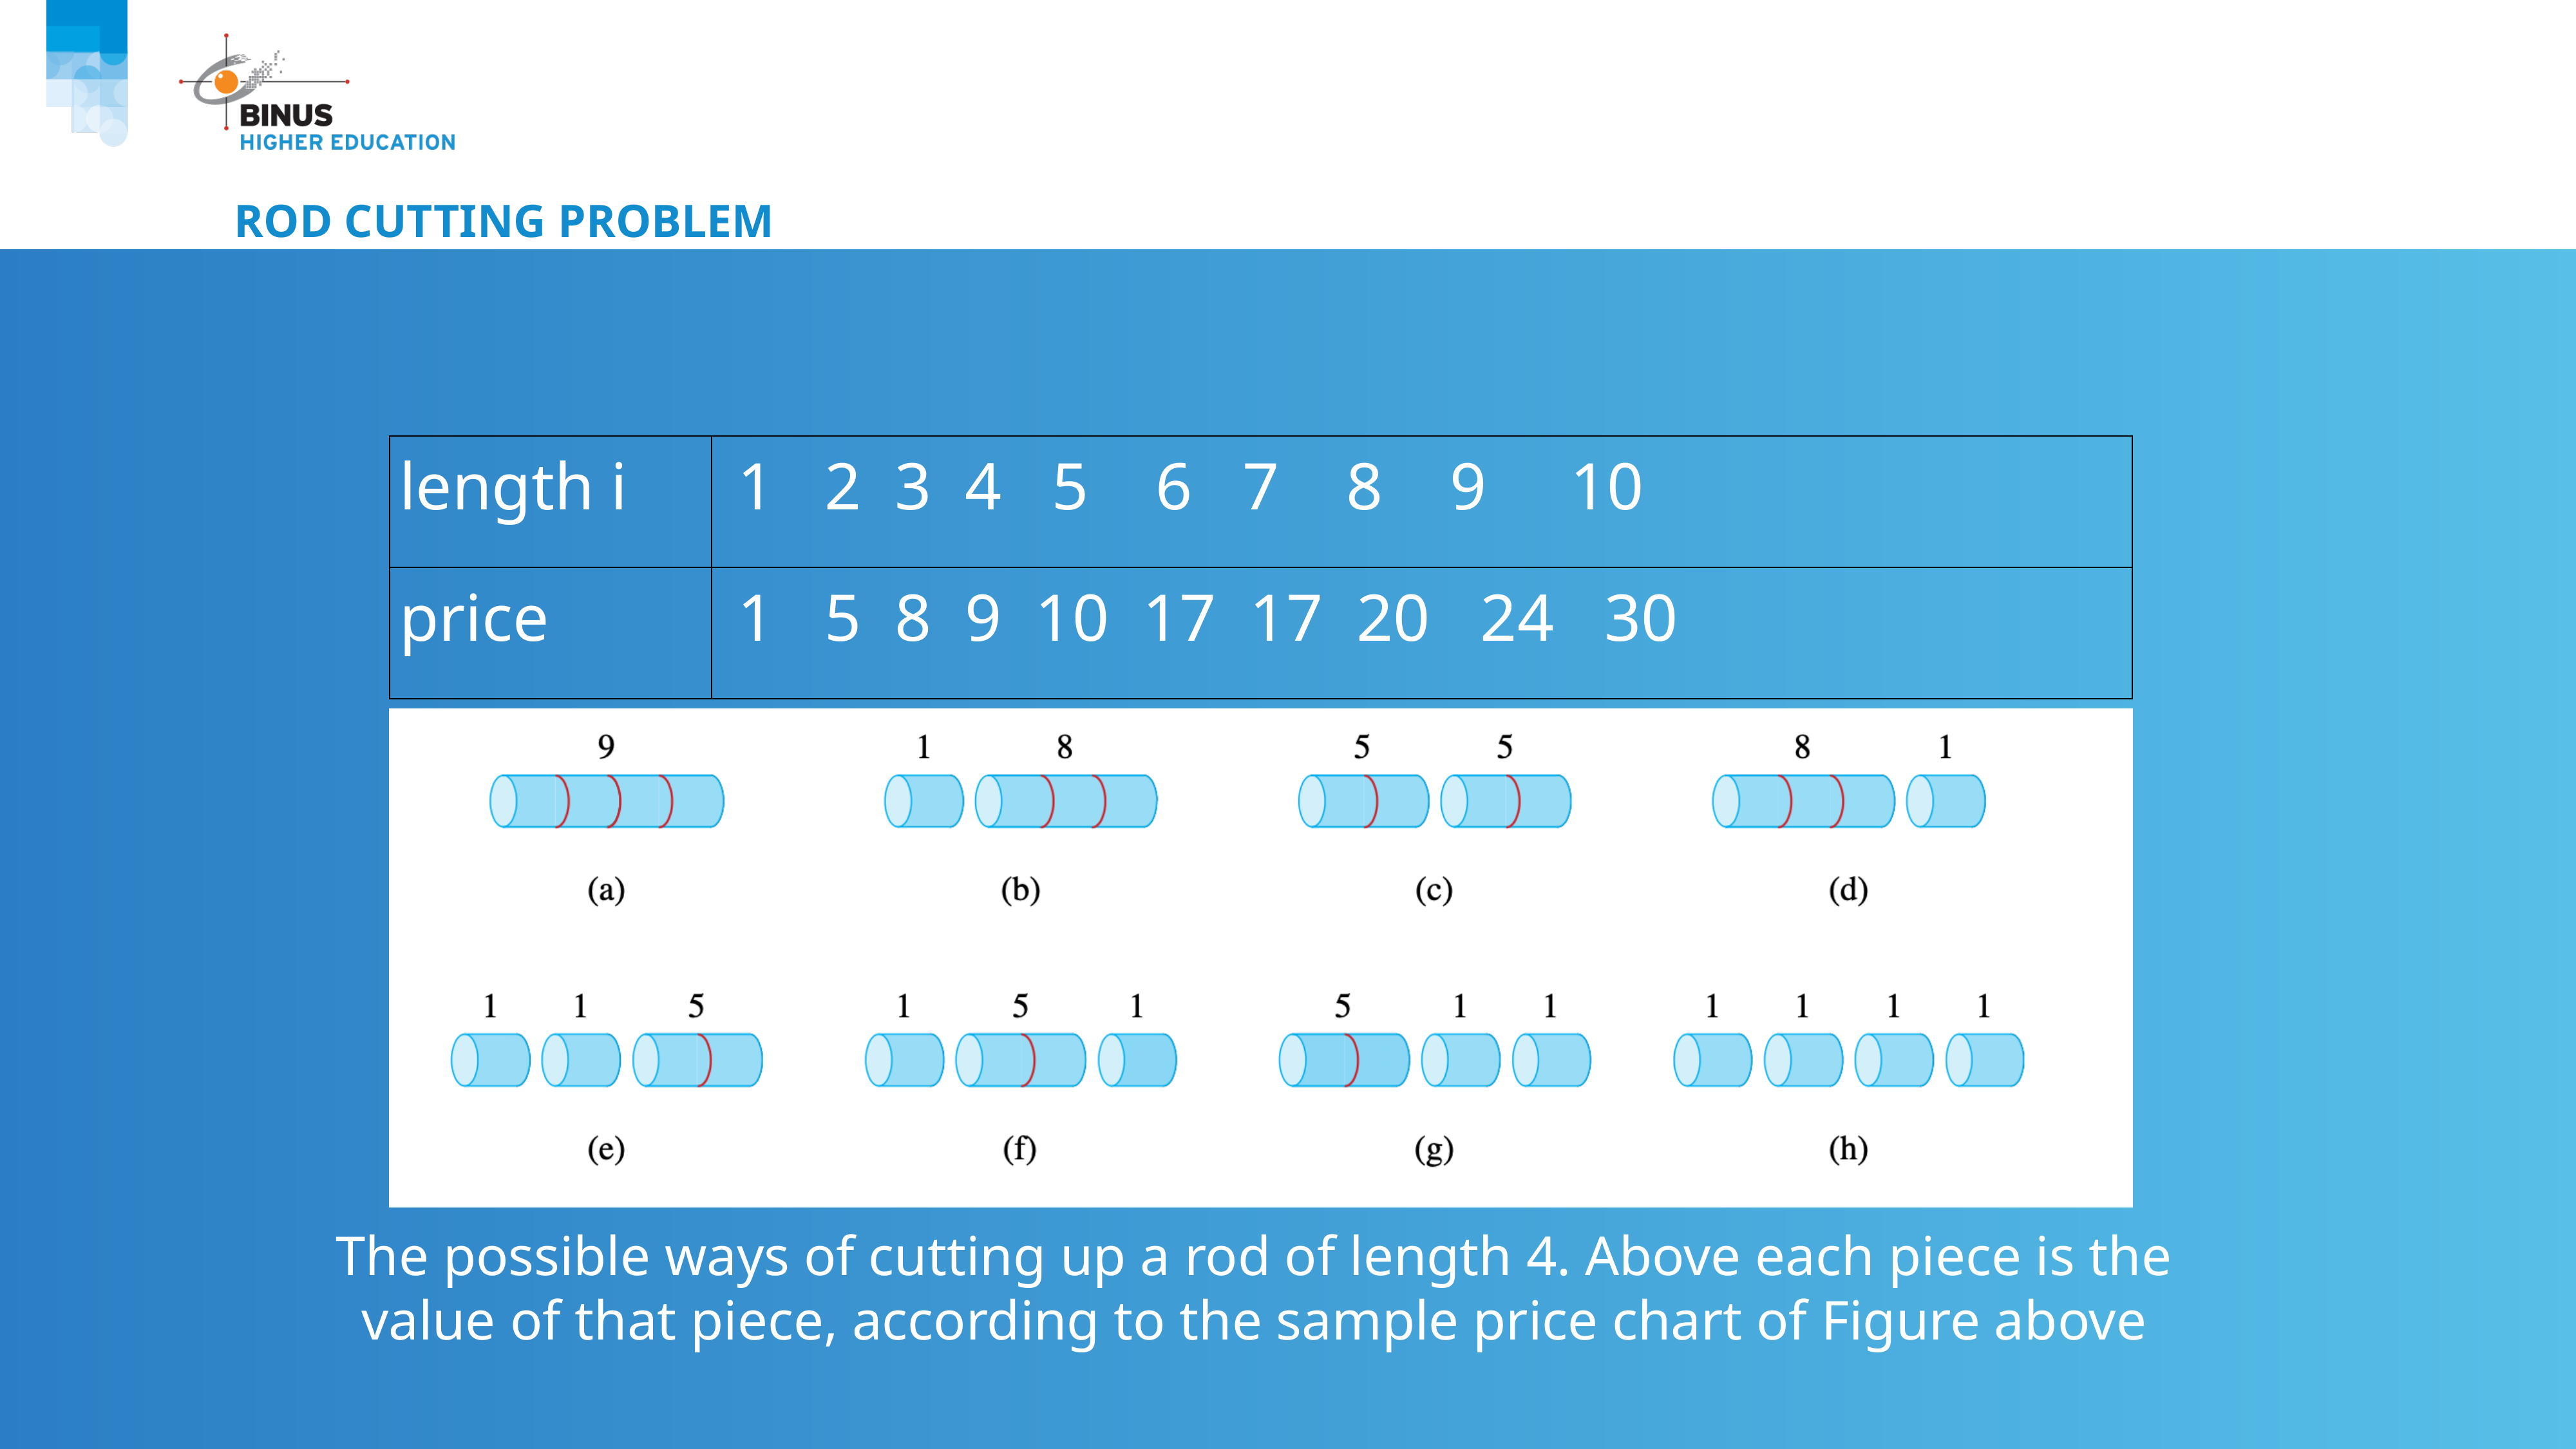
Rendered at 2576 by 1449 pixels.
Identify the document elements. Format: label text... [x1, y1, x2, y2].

picture [46, 0, 455, 154]
text_box The possible ways of cutting up a rod of length 4. Above each piece is the value of that piece, according to the sample price chart of Figure above [265, 1217, 2244, 1356]
table_cell price [390, 568, 711, 698]
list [389, 708, 2133, 1208]
table_header length i [390, 437, 711, 567]
title Rod cutting problem [228, 197, 1784, 252]
table_cell 1 5 8 9 10 17 17 20 24 30 [712, 568, 2132, 698]
table_header 1 2 3 4 5 6 7 8 9 10 [712, 437, 2132, 567]
